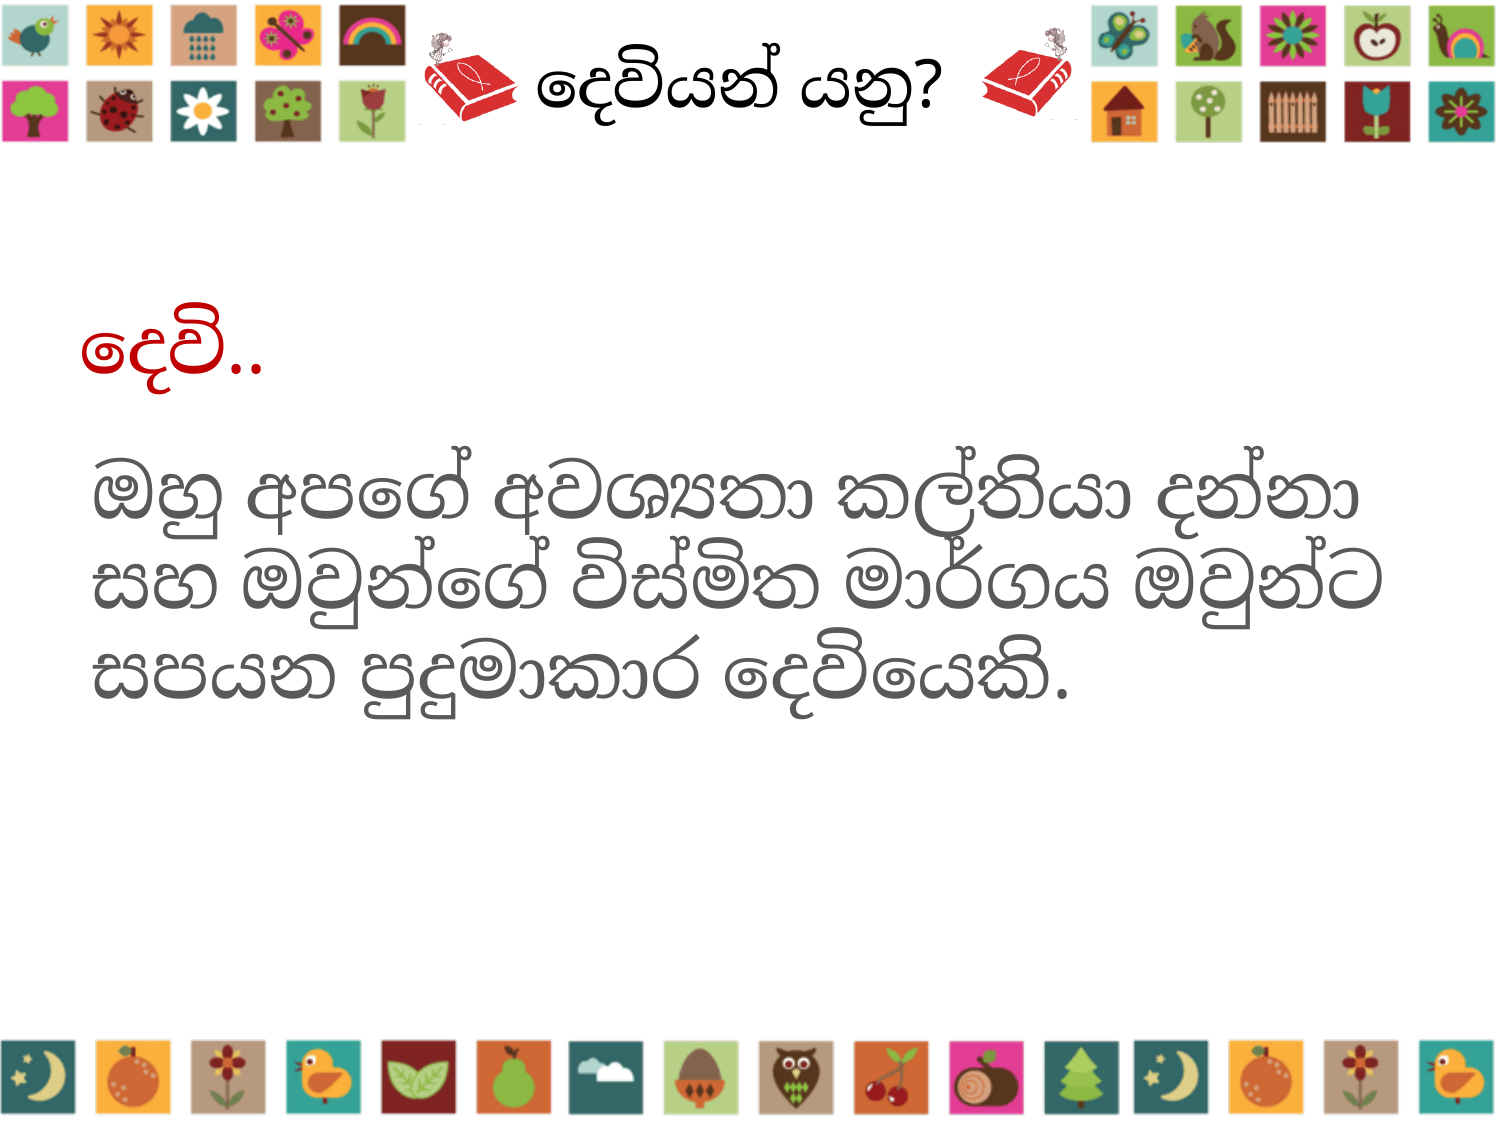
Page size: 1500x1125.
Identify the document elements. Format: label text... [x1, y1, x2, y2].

text_box දෙවි.. [64, 290, 1412, 396]
text_box දෙවියන් යනු? [552, 33, 1077, 129]
picture [950, 3, 1500, 150]
picture [0, 3, 550, 150]
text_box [0, 1028, 1500, 1118]
text_box ඔහු අපගේ අවශ්‍යතා කල්තියා දන්නා සහ ඔවුන්ගේ විස්මිත මාර්ගය ඔවුන්ට සපයන පුදුමාකාර දෙවියෙකි. [76, 436, 1424, 812]
